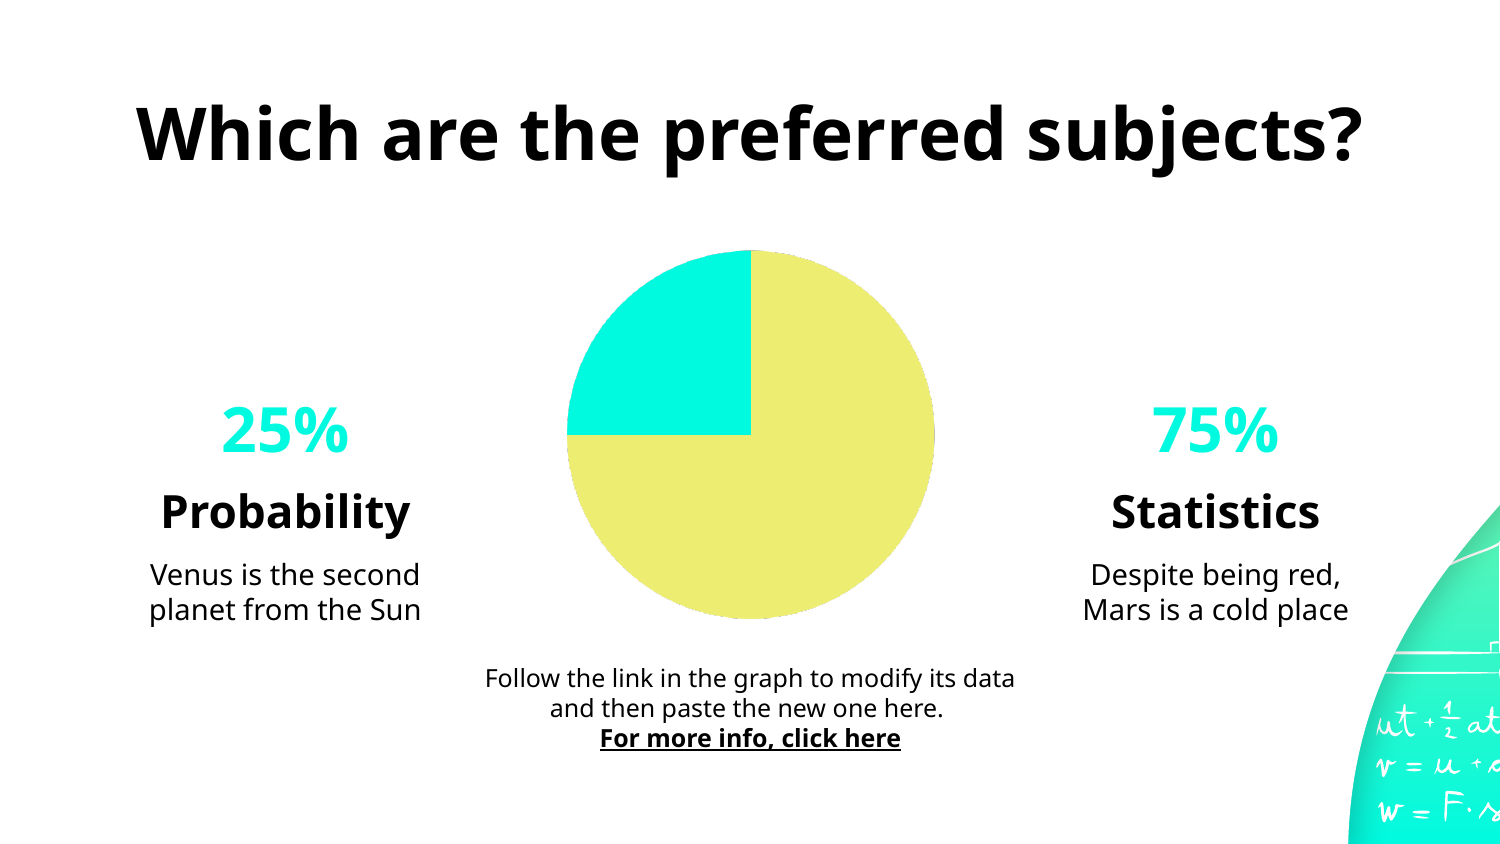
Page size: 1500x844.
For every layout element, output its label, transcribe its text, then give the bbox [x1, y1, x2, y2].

text_box Follow the link in the graph to modify its data and then paste the new one here. For more info, click here [452, 662, 1049, 756]
text_box Despite being red, Mars is a cold place [1048, 542, 1383, 636]
title Which are the preferred subjects? [118, 72, 1382, 167]
text_box Probability [118, 479, 453, 542]
text_box Statistics [1048, 479, 1383, 542]
text_box Venus is the second planet from the Sun [118, 542, 453, 636]
text_box 75% [1132, 380, 1300, 475]
text_box 25% [202, 380, 369, 475]
picture [542, 230, 959, 640]
